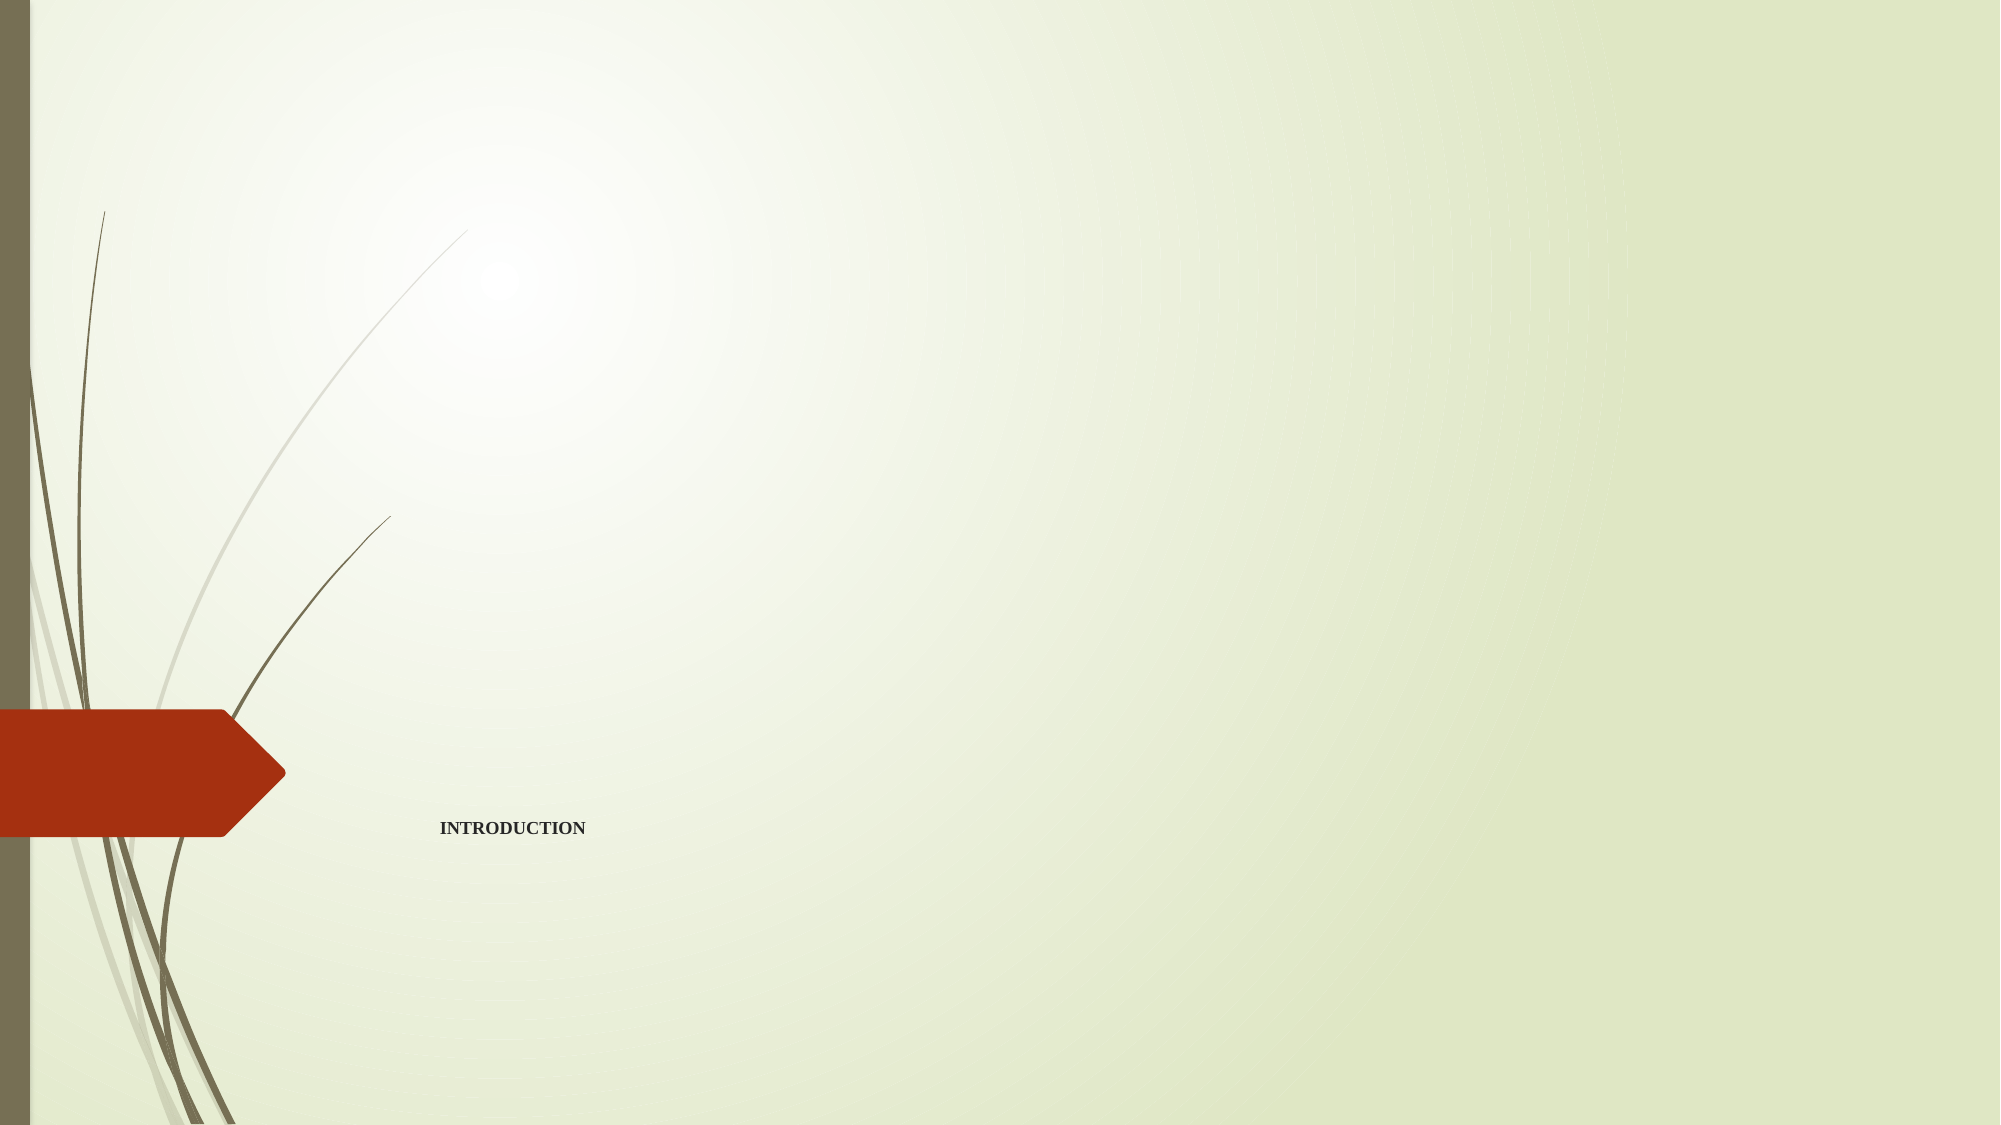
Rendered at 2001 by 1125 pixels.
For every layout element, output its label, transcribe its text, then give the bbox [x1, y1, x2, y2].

title INTRODUCTION [424, 716, 1888, 847]
